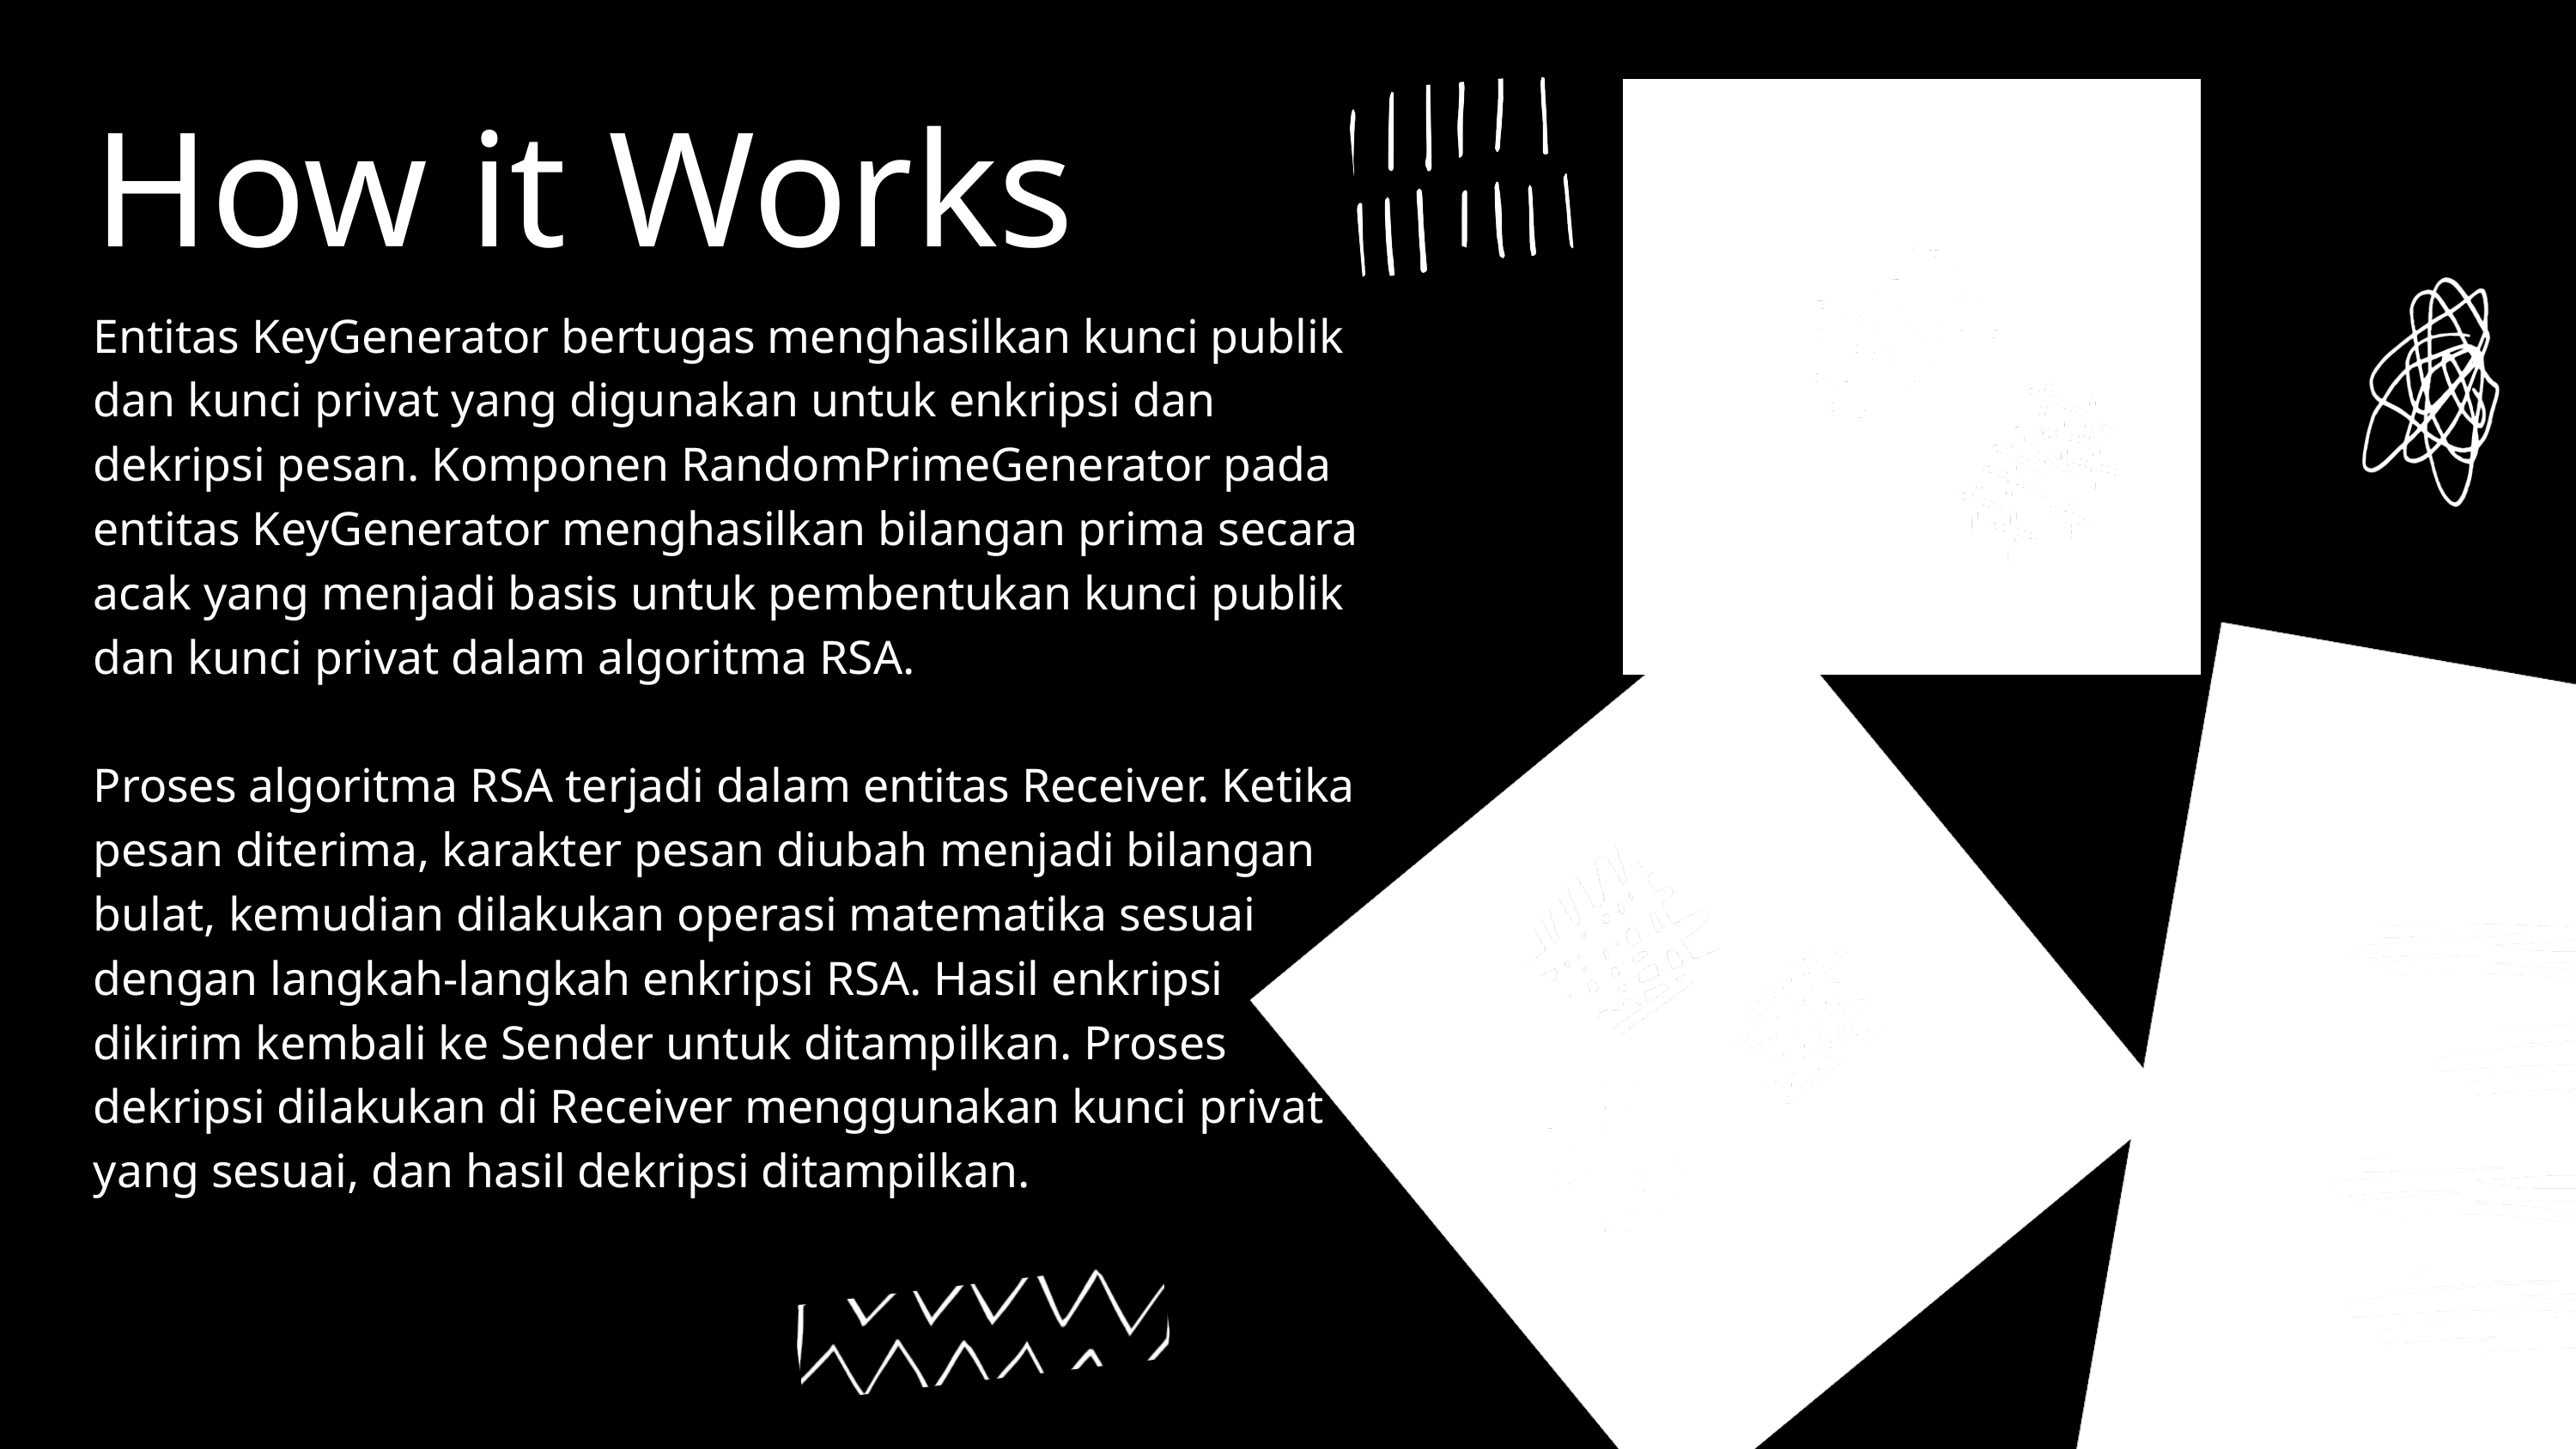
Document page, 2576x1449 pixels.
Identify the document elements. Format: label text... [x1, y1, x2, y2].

text_box [792, 1261, 1173, 1402]
text_box How it Works [93, 120, 1157, 279]
text_box Entitas KeyGenerator bertugas menghasilkan kunci publik dan kunci privat yang digunakan untuk enkripsi dan dekripsi pesan. Komponen RandomPrimeGenerator pada entitas KeyGenerator menghasilkan bilangan prima secara acak yang menjadi basis untuk pembentukan kunci publik dan kunci privat dalam algoritma RSA. Proses algoritma RSA terjadi dalam entitas Receiver. Ketika pesan diterima, karakter pesan diubah menjadi bilangan bulat, kemudian dilakukan operasi matematika sesuai dengan langkah-langkah enkripsi RSA. Hasil enkripsi dikirim kembali ke Sender untuk ditampilkan. Proses dekripsi dilakukan di Receiver menggunakan kunci privat yang sesuai, dan hasil dekripsi ditampilkan. [93, 297, 1370, 1262]
text_box [2362, 277, 2500, 507]
text_box [1346, 73, 1575, 279]
picture [1370, 79, 2576, 1449]
